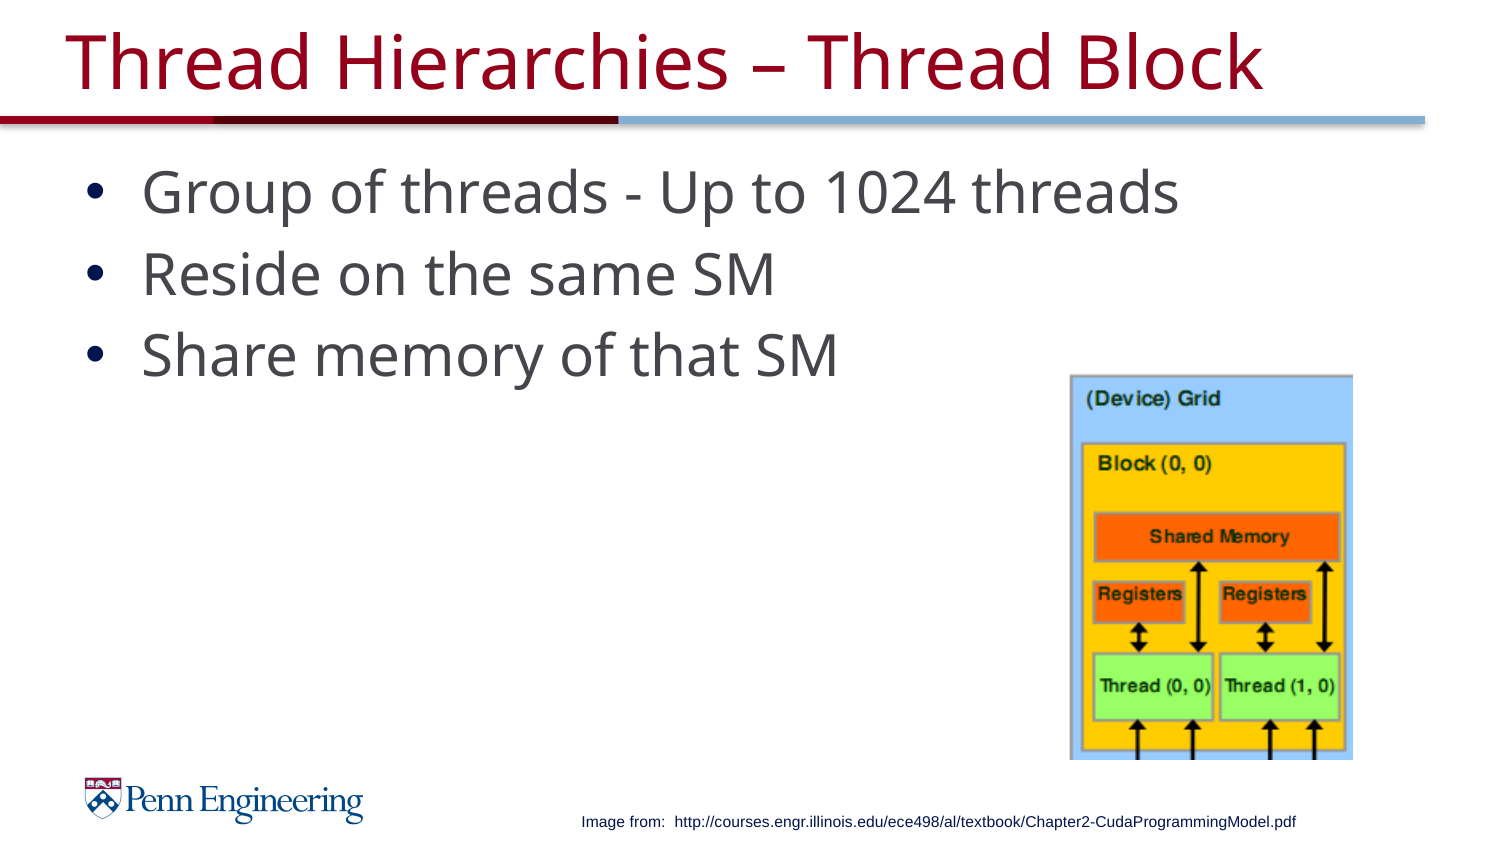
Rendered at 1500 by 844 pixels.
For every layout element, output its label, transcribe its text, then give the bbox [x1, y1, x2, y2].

picture [1062, 359, 1354, 761]
text_box Image from: http://courses.engr.illinois.edu/ece498/al/textbook/Chapter2-CudaProgrammingModel.pdf [187, 806, 1313, 837]
picture [75, 770, 372, 828]
title Thread Hierarchies – Thread Block [50, 2, 1401, 117]
list Group of threads - Up to 1024 threads Reside on the same SM Share memory of that SM [70, 148, 1421, 754]
